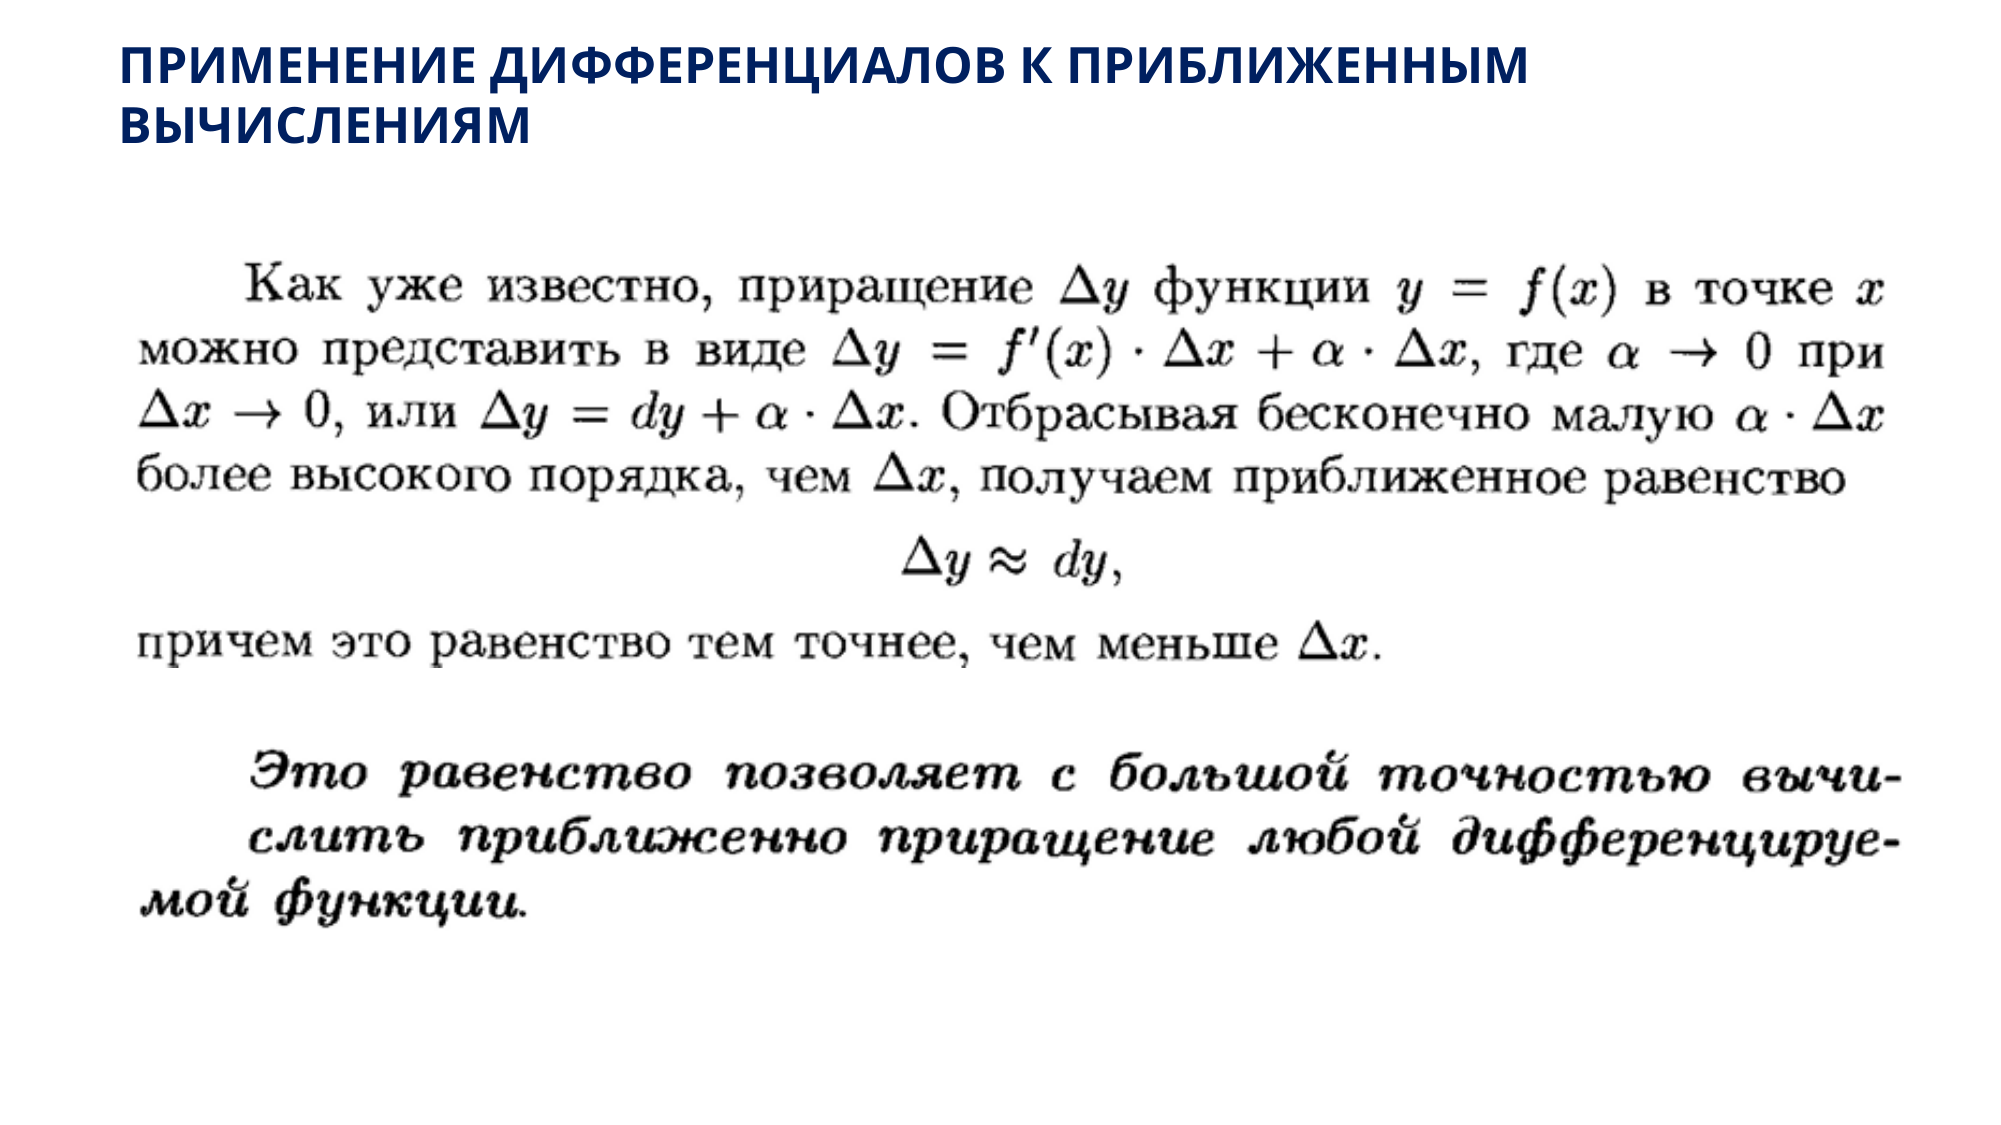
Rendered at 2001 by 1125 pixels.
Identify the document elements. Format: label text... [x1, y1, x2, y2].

picture [104, 744, 1906, 938]
picture [104, 238, 1906, 668]
text_box ПРИМЕНЕНИЕ ДИФФЕРЕНЦИАЛОВ К ПРИБЛИЖЕННЫМ ВЫЧИСЛЕНИЯМ [104, 26, 1782, 161]
